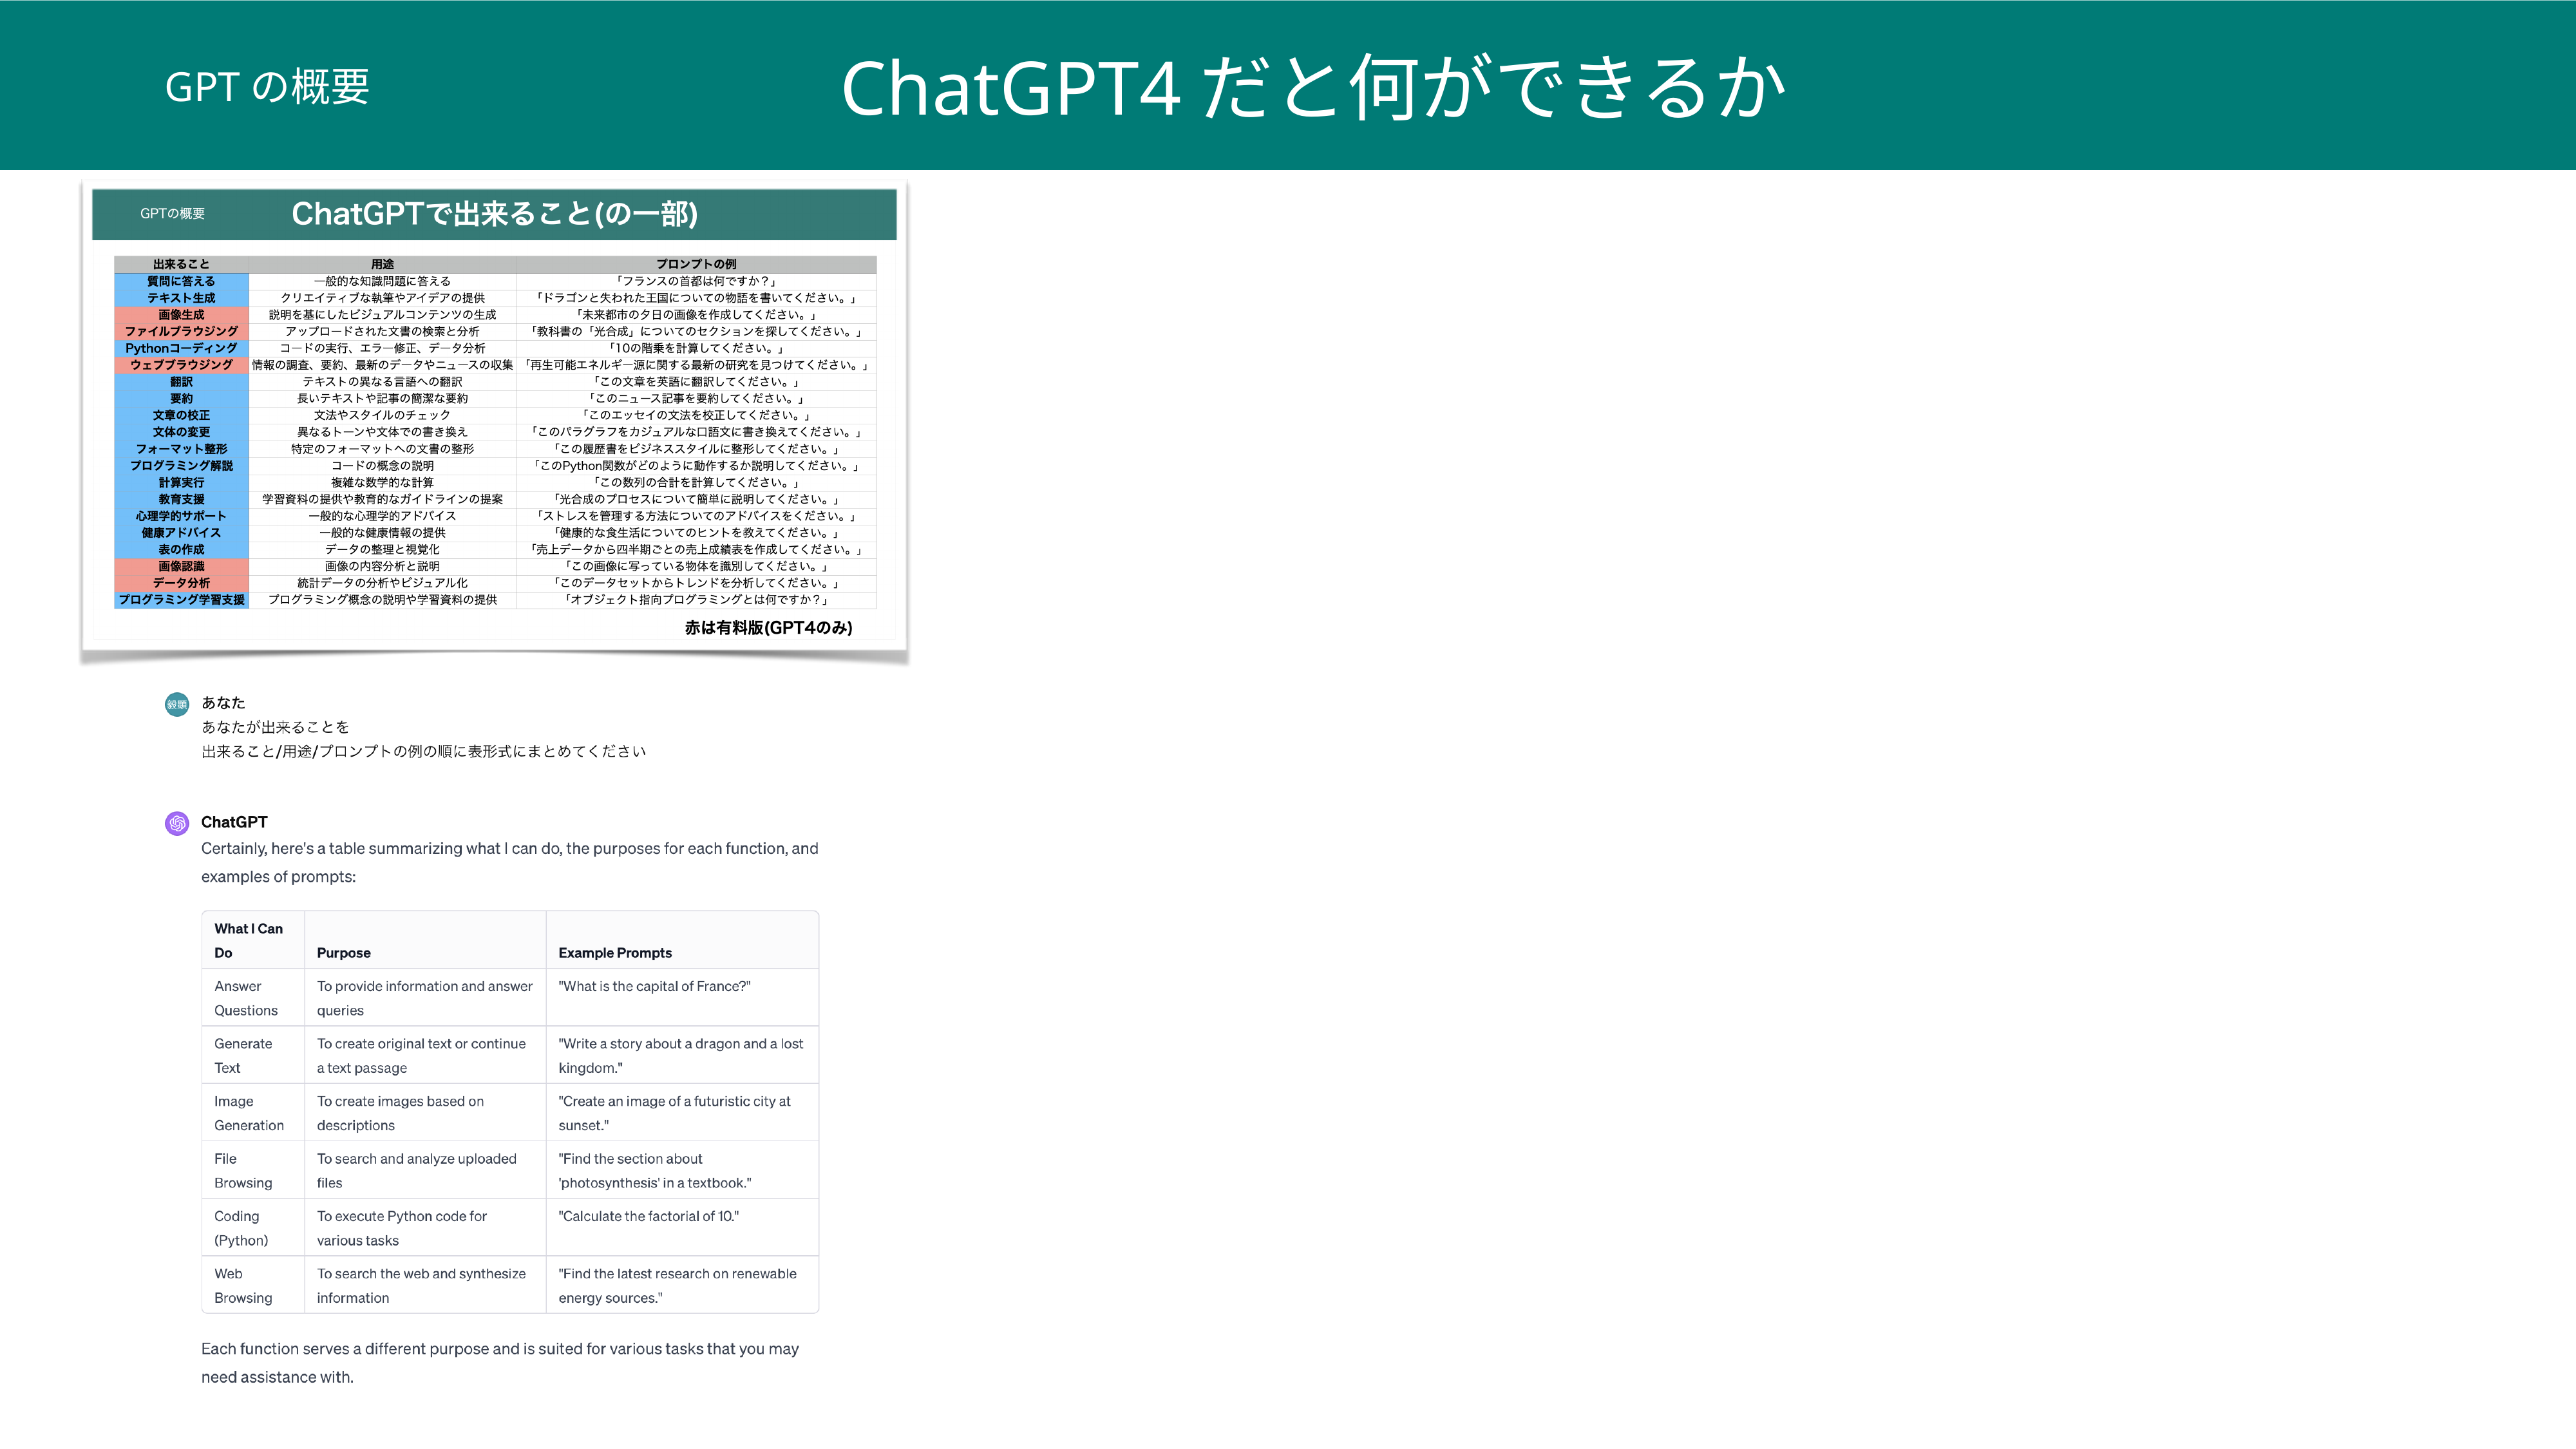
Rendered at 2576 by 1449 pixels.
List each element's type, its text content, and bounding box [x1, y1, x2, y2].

text_box GPTの概要 [159, 55, 377, 115]
picture [138, 680, 852, 1408]
text_box [0, 0, 2576, 170]
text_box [77, 178, 913, 669]
text_box ChatGPT4だと何ができるか [835, 35, 1794, 135]
